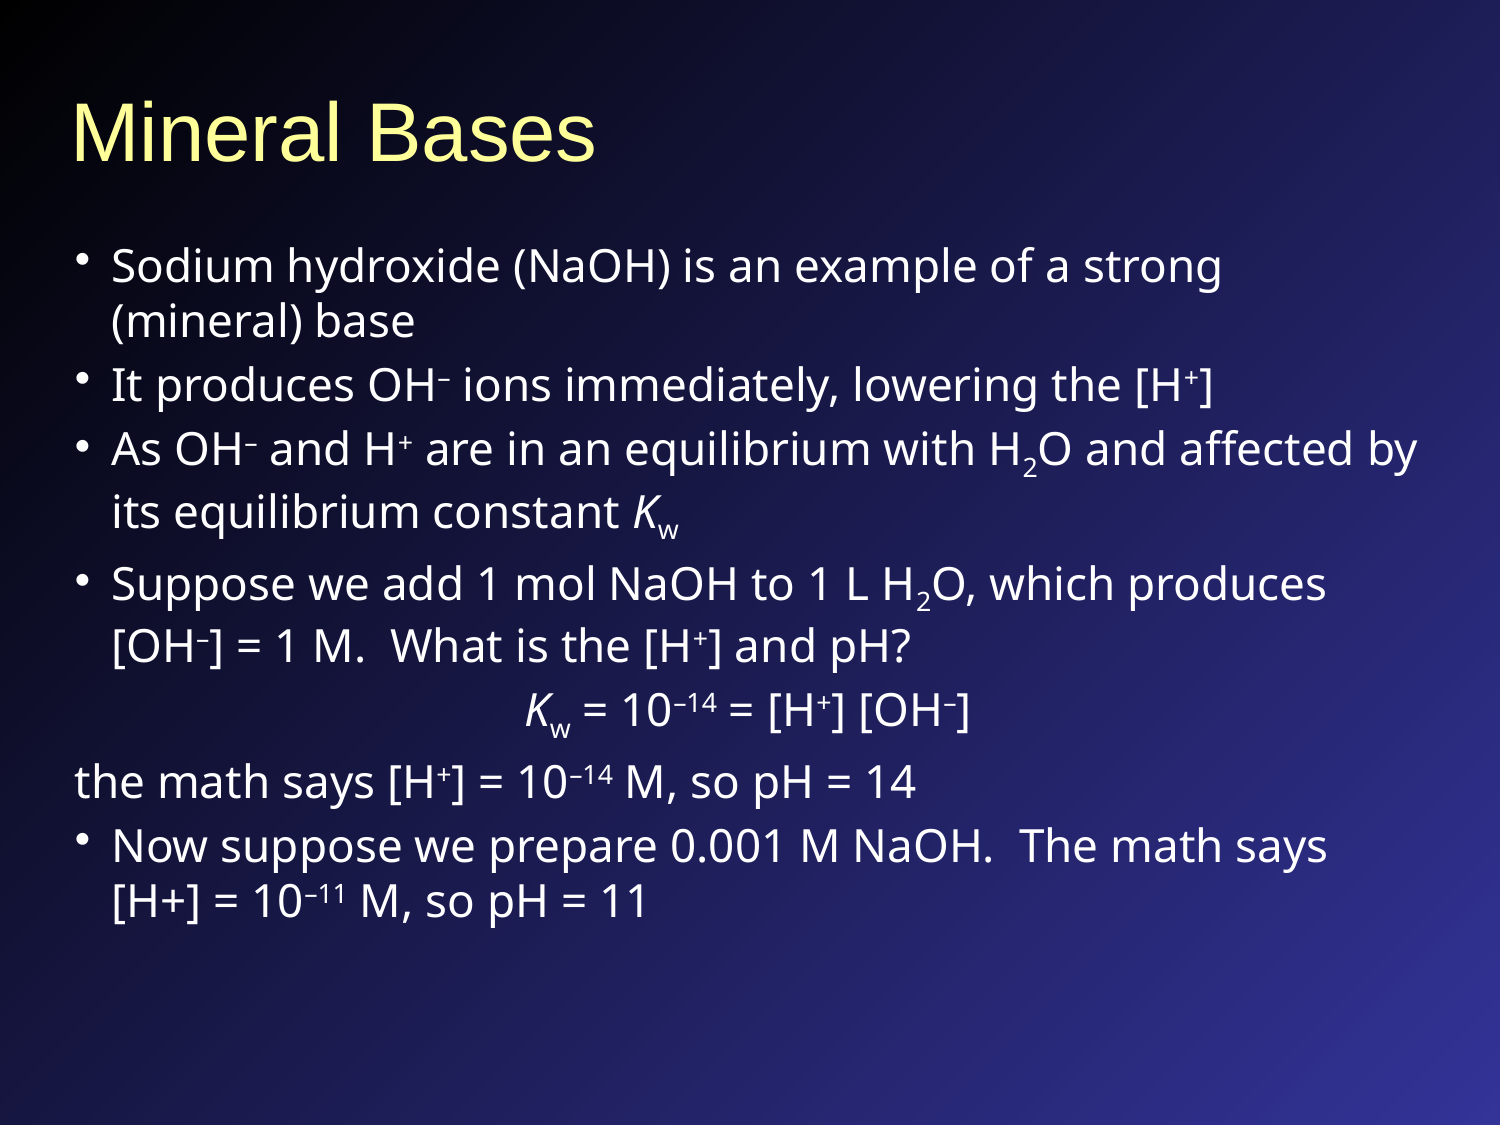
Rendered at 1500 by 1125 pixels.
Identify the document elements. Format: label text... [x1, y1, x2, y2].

title Mineral Bases [55, 69, 1435, 187]
list Sodium hydroxide (NaOH) is an example of a strong (mineral) base It produces OH– ions immediately, lowering the [H+] As OH– and H+ are in an equilibrium with H2O and affected by its equilibrium constant Kw Suppose we add 1 mol NaOH to 1 L H2O, which produces [OH–] = 1 M. What is the [H+] and pH? Kw = 10–14 = [H+] [OH–] the math says [H+] = 10–14 M, so pH = 14 Now suppose we prepare 0.001 M NaOH. The math says [H+] = 10–11 M, so pH = 11 [59, 228, 1437, 1006]
